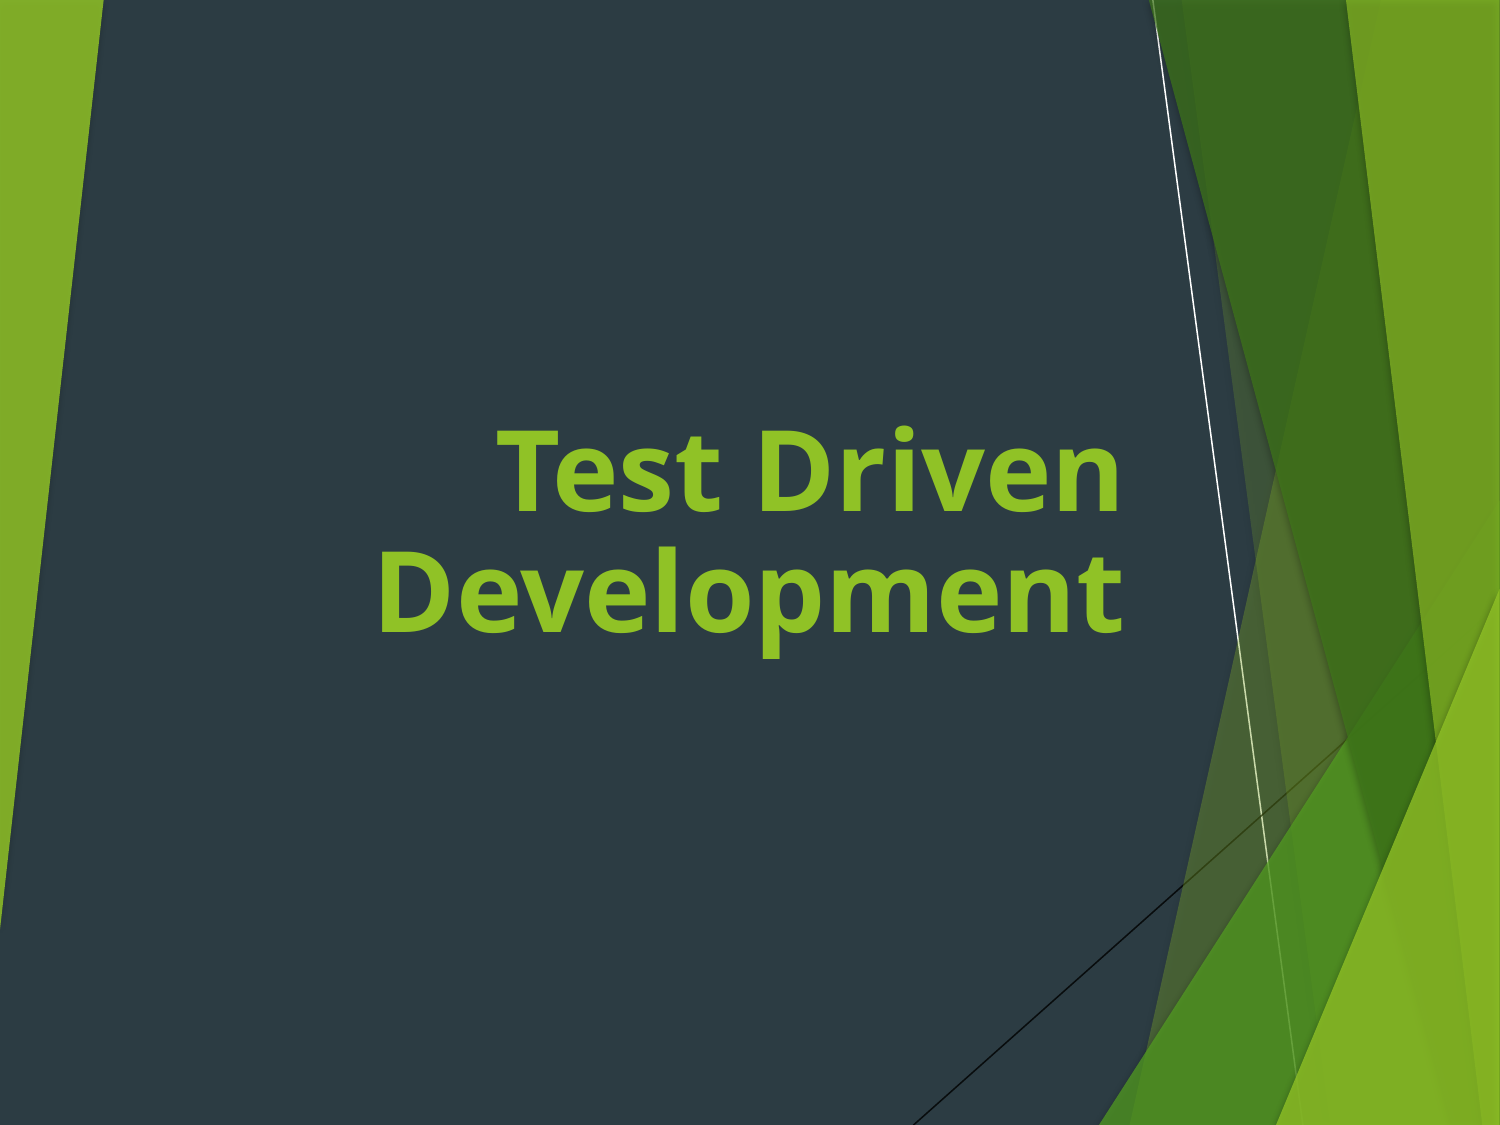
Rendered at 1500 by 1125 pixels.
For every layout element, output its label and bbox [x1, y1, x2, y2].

text_box [0, 0, 1500, 1125]
